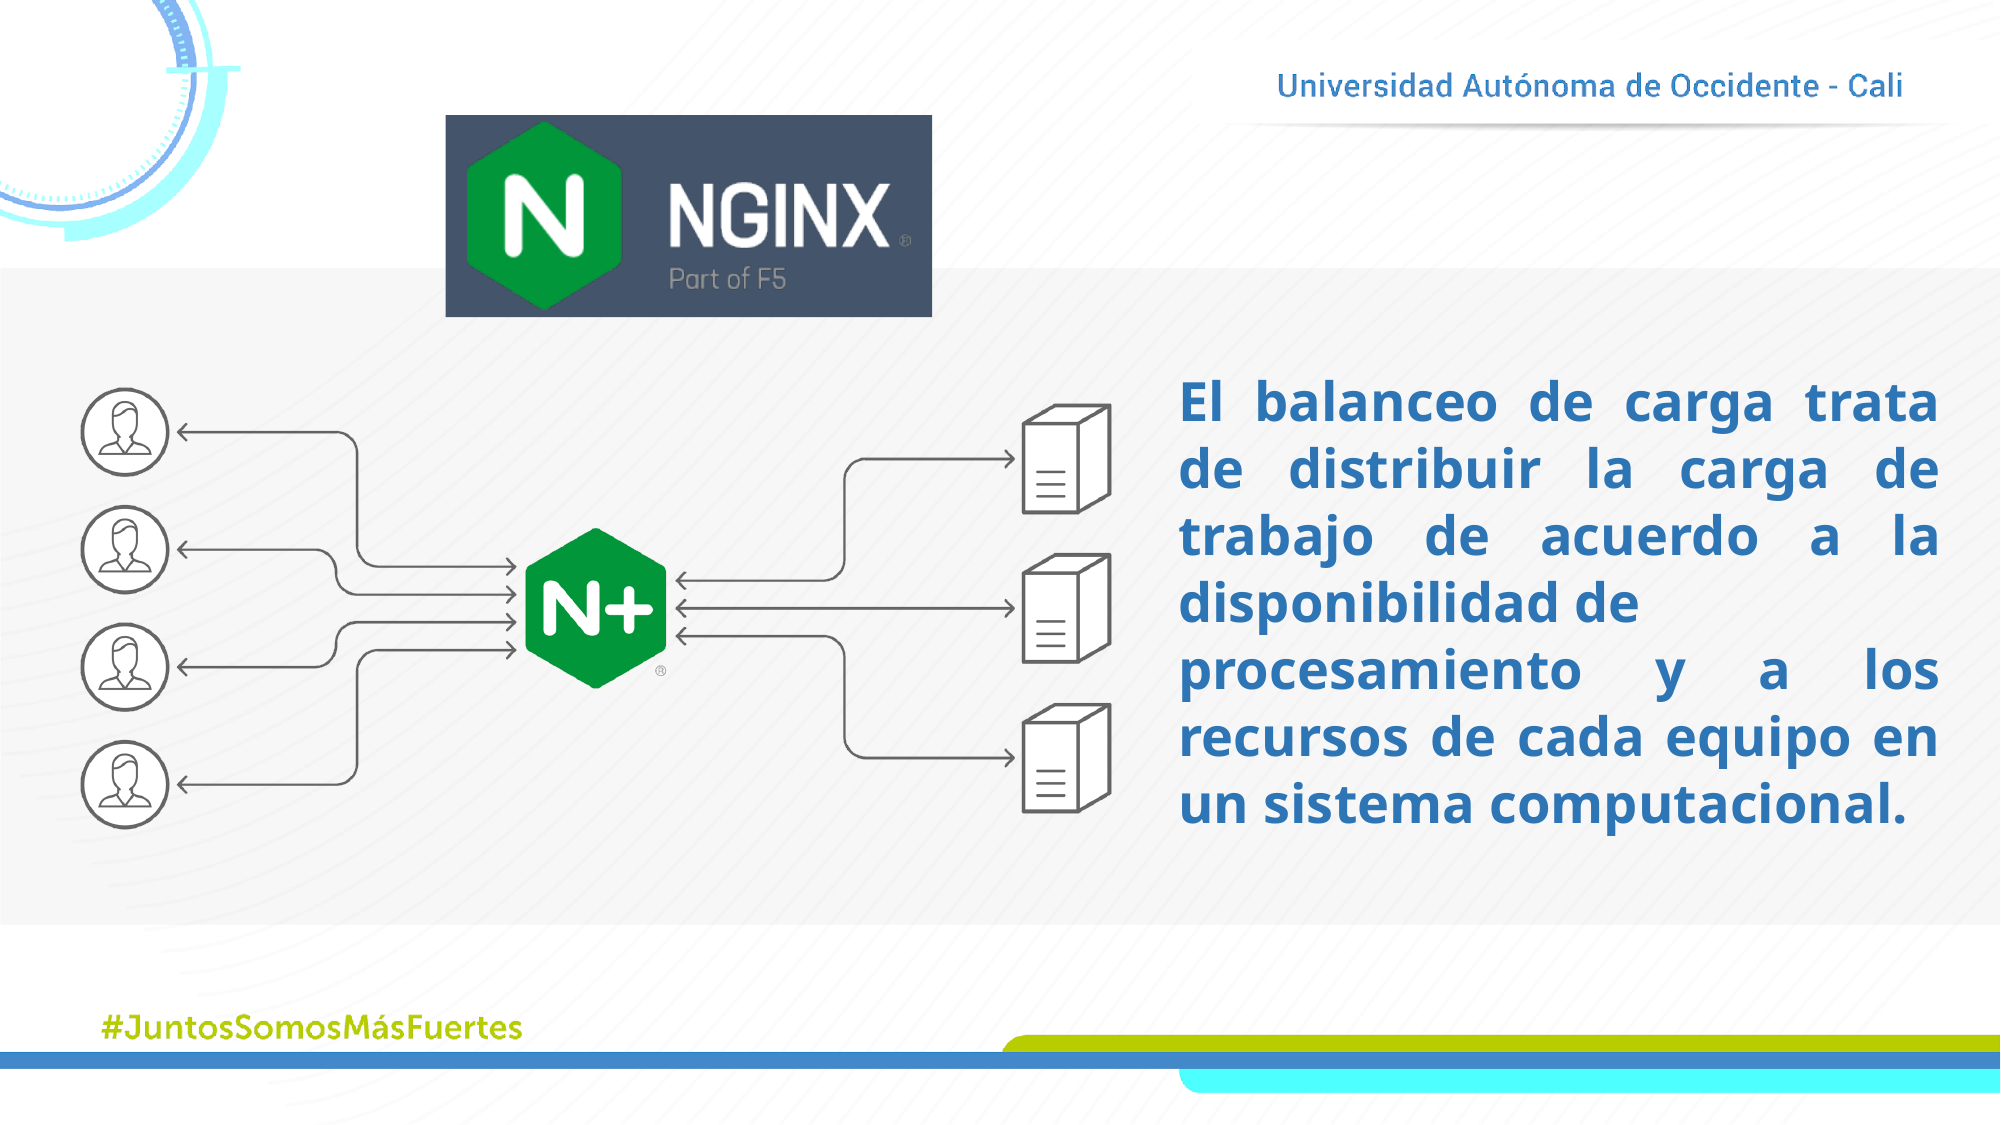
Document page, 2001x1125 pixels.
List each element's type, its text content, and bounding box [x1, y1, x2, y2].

picture [0, 0, 2001, 1125]
text_box [445, 115, 933, 318]
text_box El balanceo de carga trata de distribuir la carga de trabajo de acuerdo a la disponibilidad de procesamiento y a los recursos de cada equipo en un sistema computacional. [1163, 357, 1957, 842]
